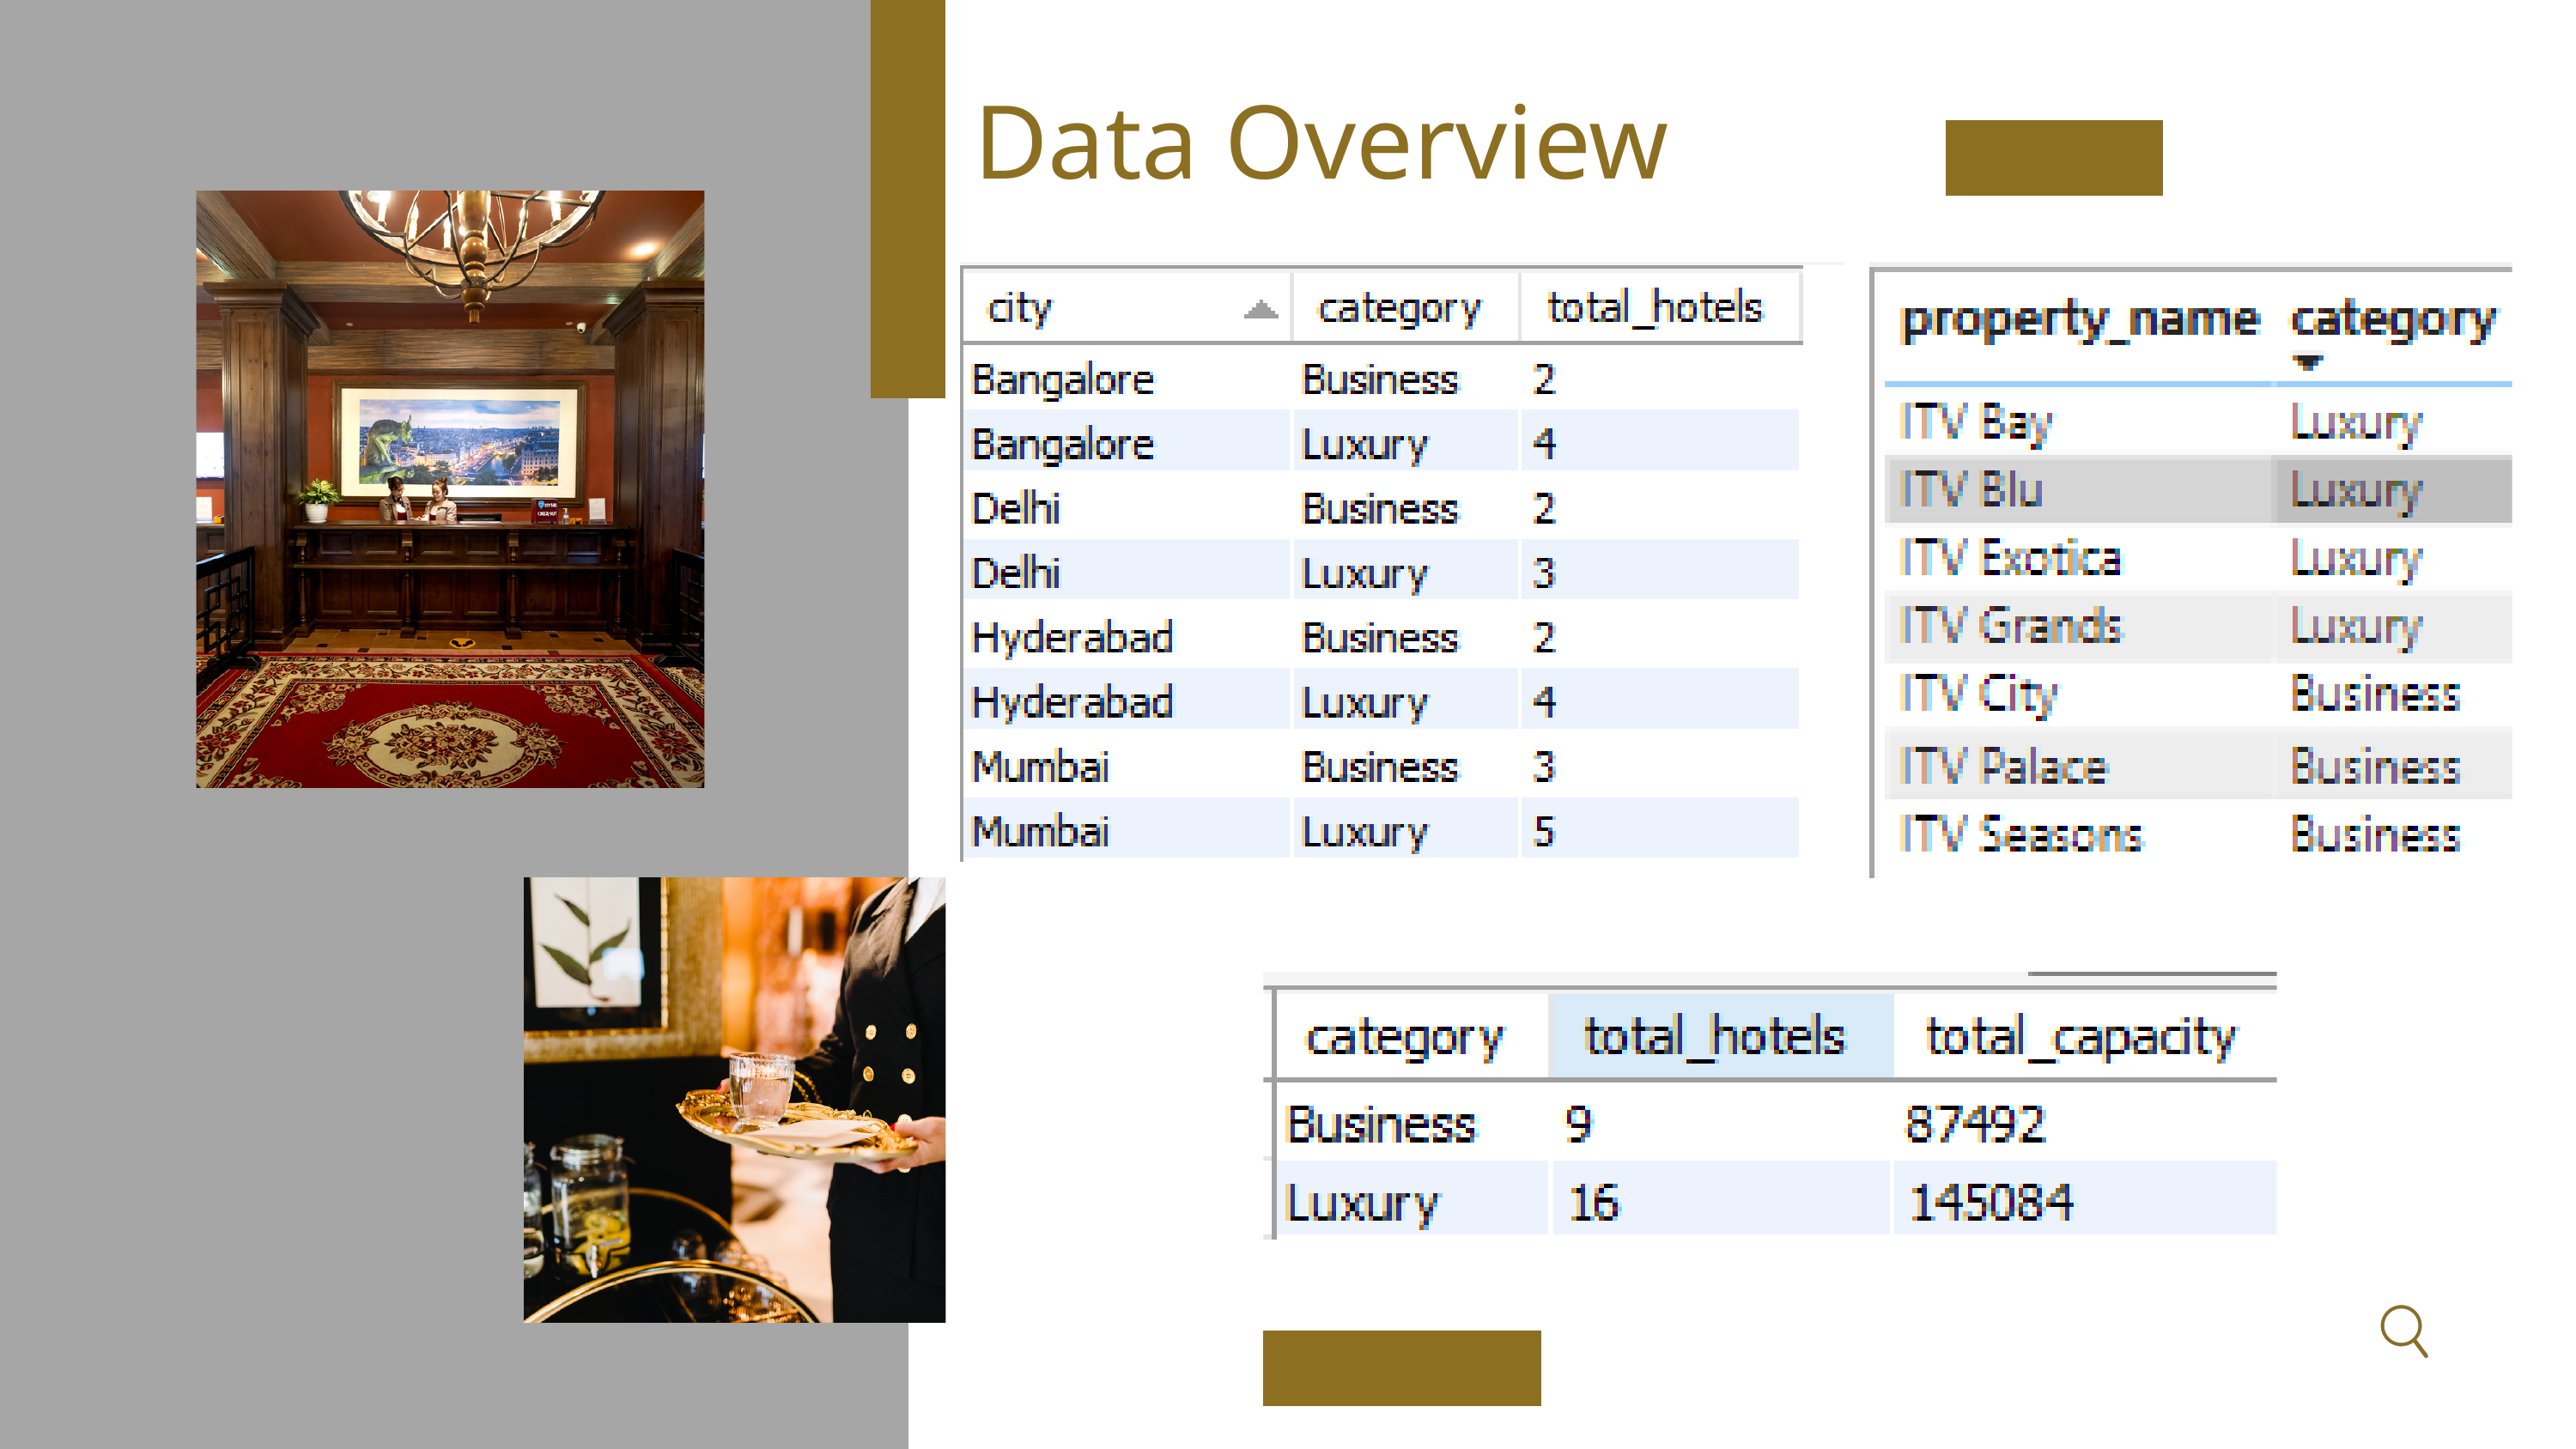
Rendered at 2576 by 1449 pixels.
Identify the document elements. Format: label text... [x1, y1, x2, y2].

text_box [1859, 262, 2512, 878]
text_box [1946, 119, 2164, 197]
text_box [523, 877, 946, 1324]
text_box [2379, 1303, 2428, 1358]
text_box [1263, 1330, 1542, 1407]
text_box Data Overview [974, 89, 1918, 200]
text_box [1263, 972, 2277, 1263]
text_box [196, 191, 705, 788]
text_box [960, 262, 1845, 904]
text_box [870, 0, 946, 399]
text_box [0, 0, 909, 1449]
